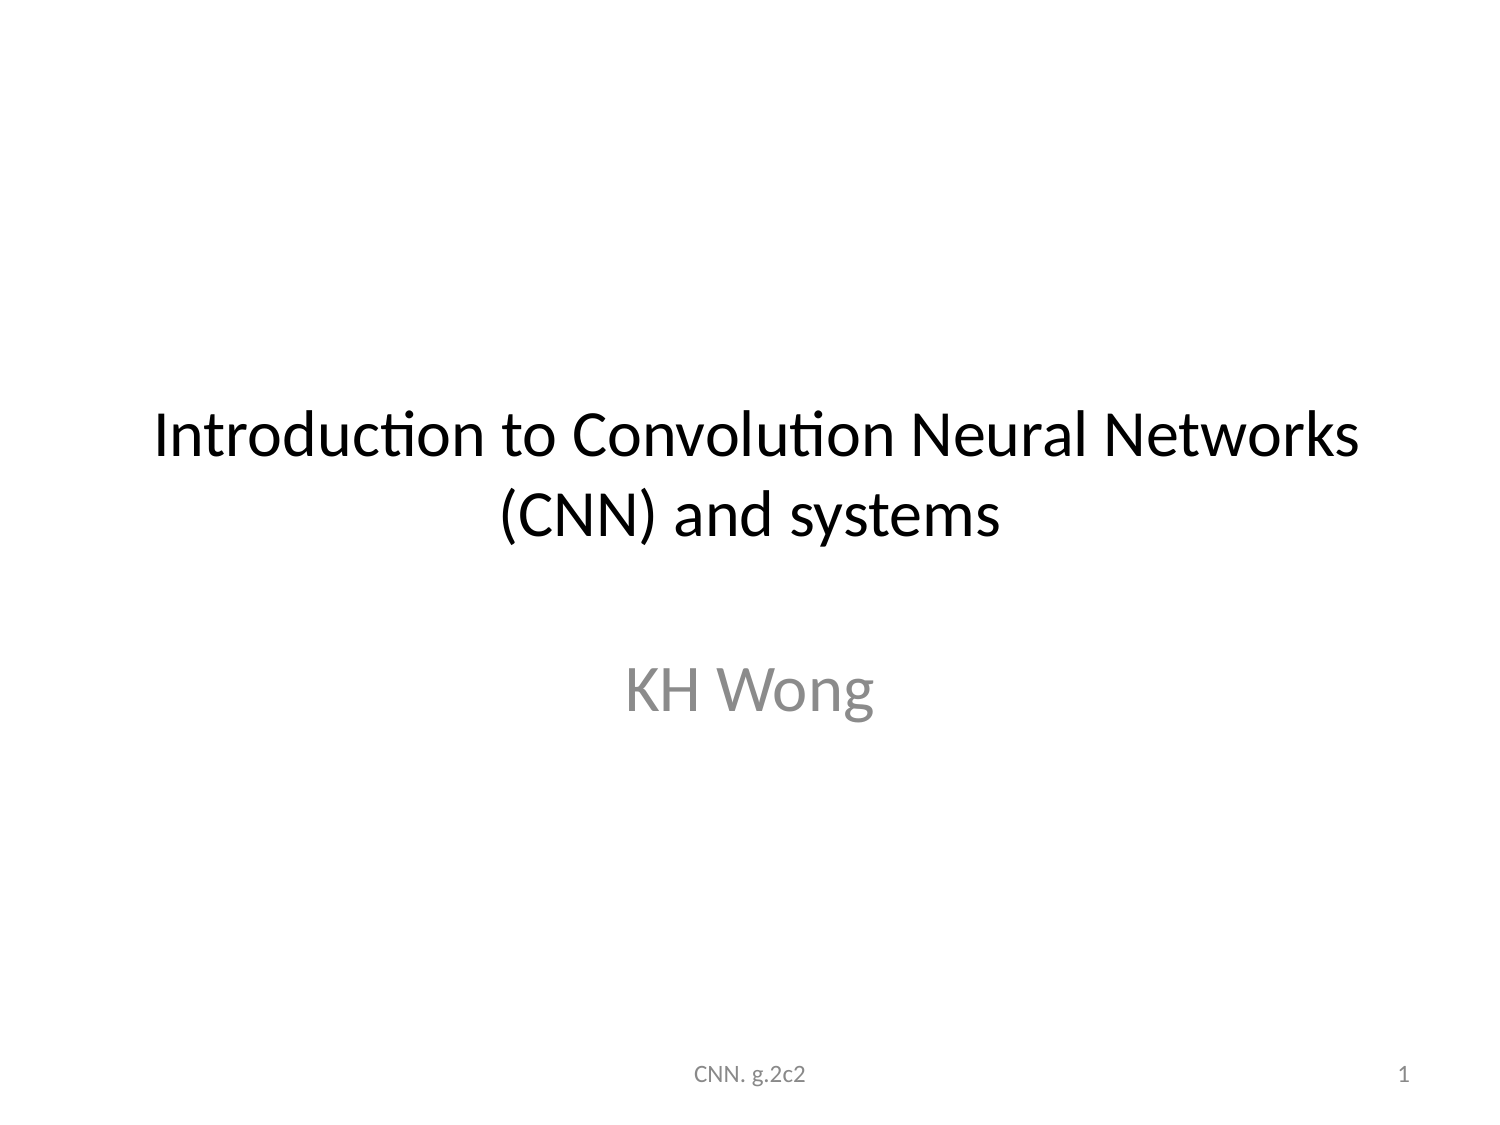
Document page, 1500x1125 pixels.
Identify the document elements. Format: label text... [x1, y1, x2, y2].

subtitle KH Wong [225, 637, 1275, 925]
title Introduction to Convolution Neural Networks (CNN) and systems [112, 349, 1388, 591]
footer CNN. g.2c2 [512, 1042, 988, 1103]
slide_number 1 [1074, 1042, 1425, 1103]
